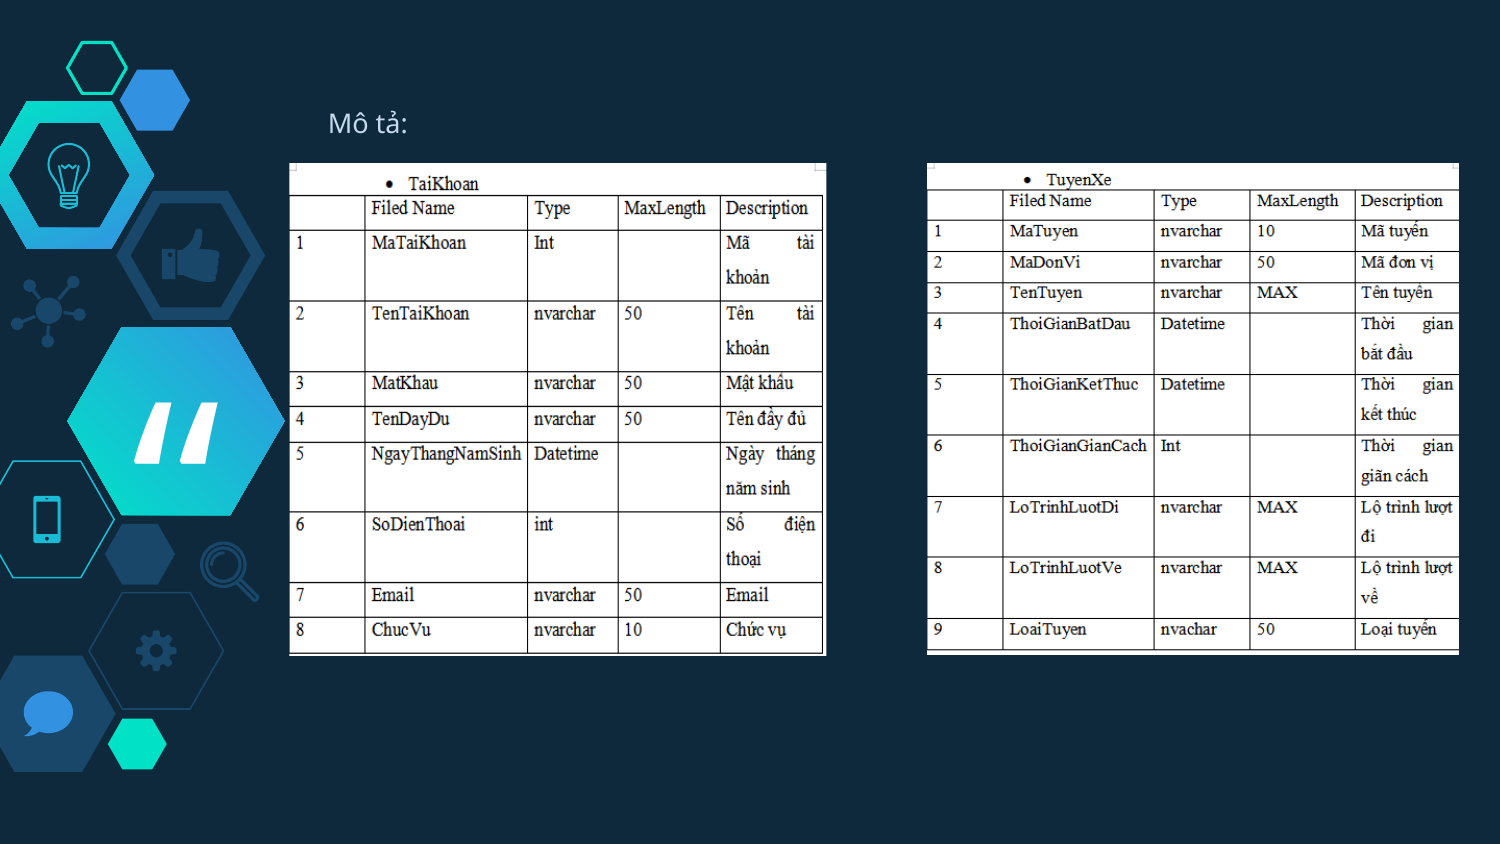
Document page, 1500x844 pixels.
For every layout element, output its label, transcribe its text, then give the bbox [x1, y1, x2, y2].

text_box Mô tả: [312, 91, 539, 144]
picture [289, 162, 827, 656]
picture [926, 162, 1460, 655]
